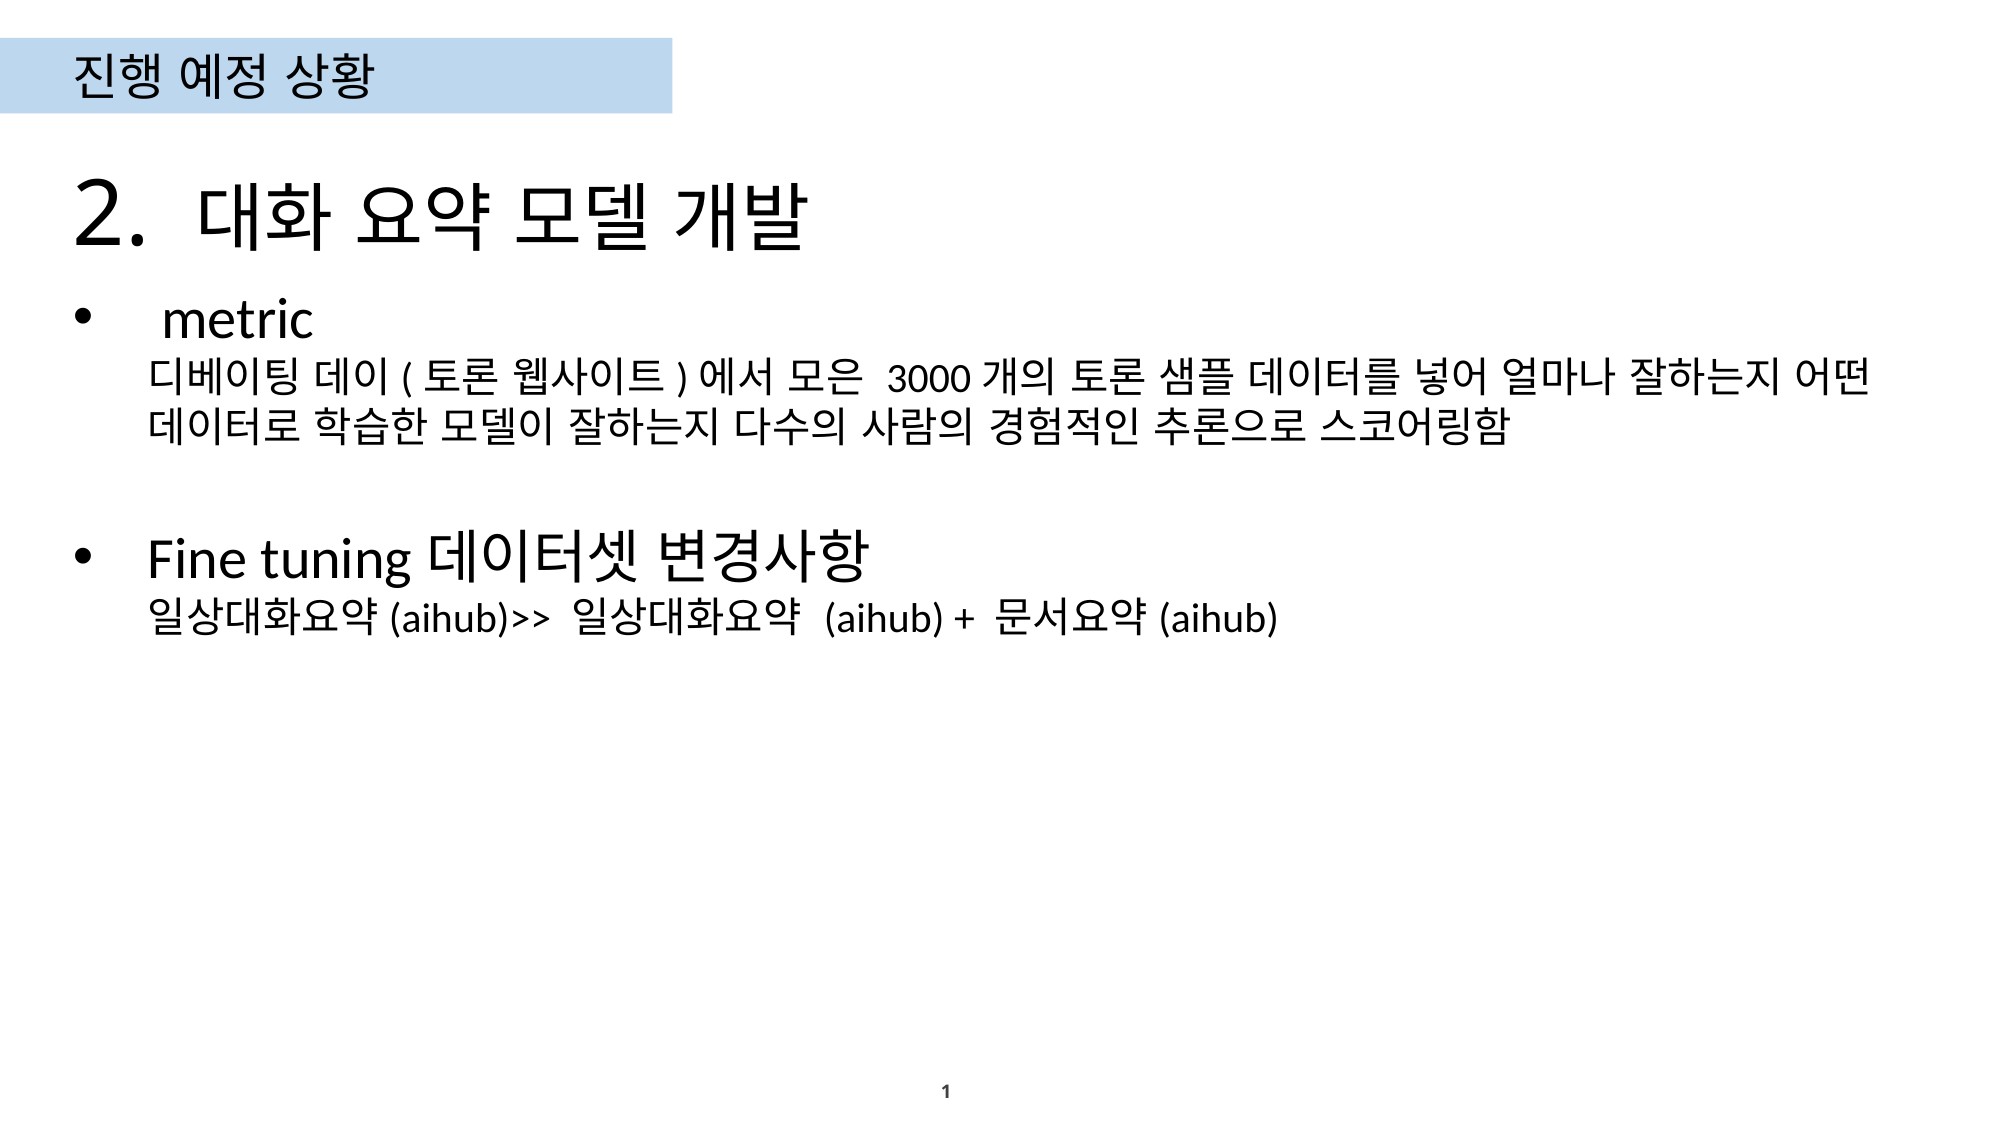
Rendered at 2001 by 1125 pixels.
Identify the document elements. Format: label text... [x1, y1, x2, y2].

text_box [0, 37, 673, 114]
text_box 2. 대화 요약 모델 개발 metric 디베이팅 데이(토론 웹사이트)에서 모은 3000개의 토론 샘플 데이터를 넣어 얼마나 잘하는지 어떤 데이터로 학습한 모델이 잘하는지 다수의 사람의 경험적인 추론으로 스코어링함 Fine tuning데이터셋 변경사항 일상대화요약(aihub)>> 일상대화요약 (aihub) + 문서요약(aihub) [58, 138, 1907, 984]
text_box 진행 예정 상황 [58, 37, 1214, 113]
text_box 1 [576, 1072, 1316, 1110]
